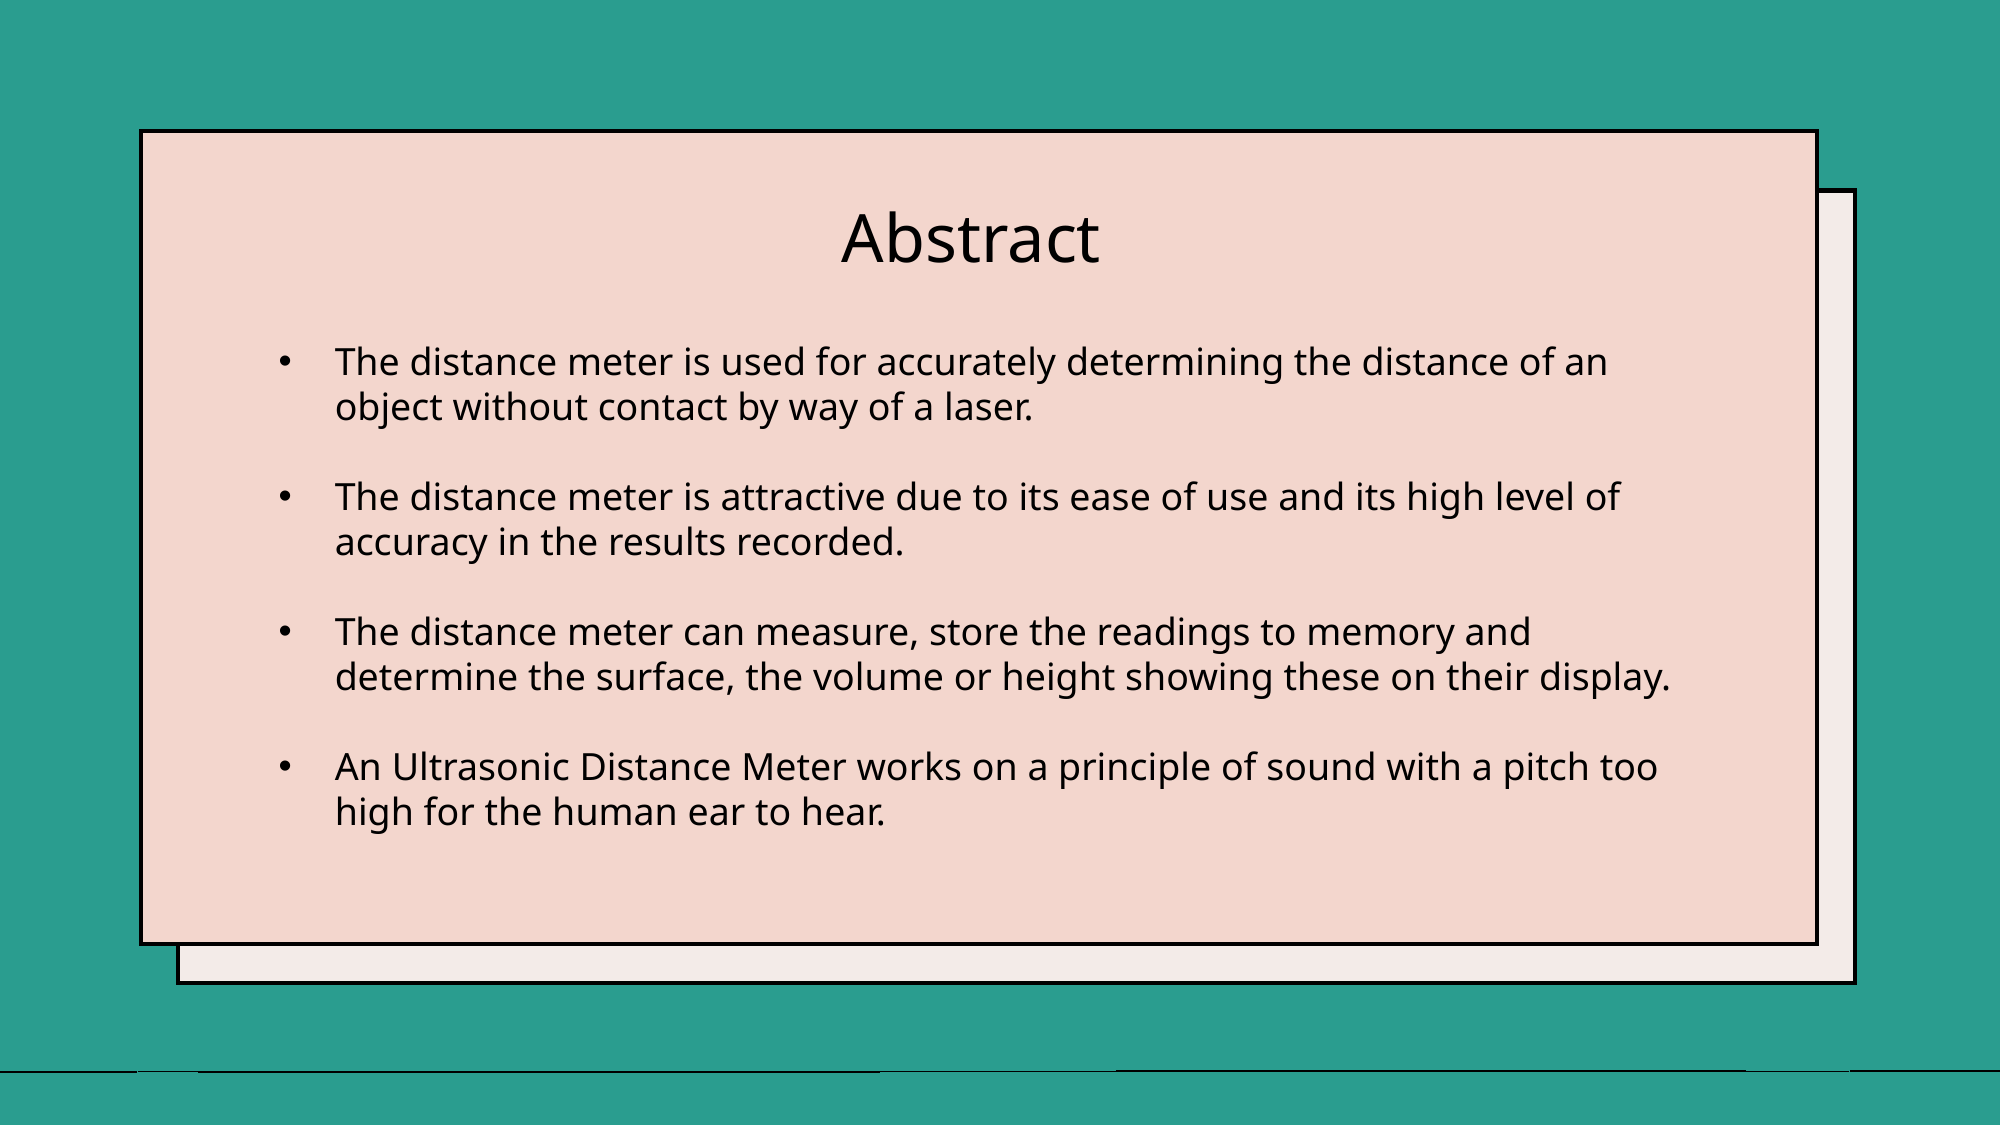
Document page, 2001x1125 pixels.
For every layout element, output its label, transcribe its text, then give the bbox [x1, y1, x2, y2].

list The distance meter is used for accurately determining the distance of an object without contact by way of a laser. The distance meter is attractive due to its ease of use and its high level of accuracy in the results recorded. The distance meter can measure, store the readings to memory and determine the surface, the volume or height showing these on their display. An Ultrasonic Distance Meter works on a principle of sound with a pitch too high for the human ear to hear. [263, 330, 1712, 884]
title Abstract [440, 180, 1503, 302]
